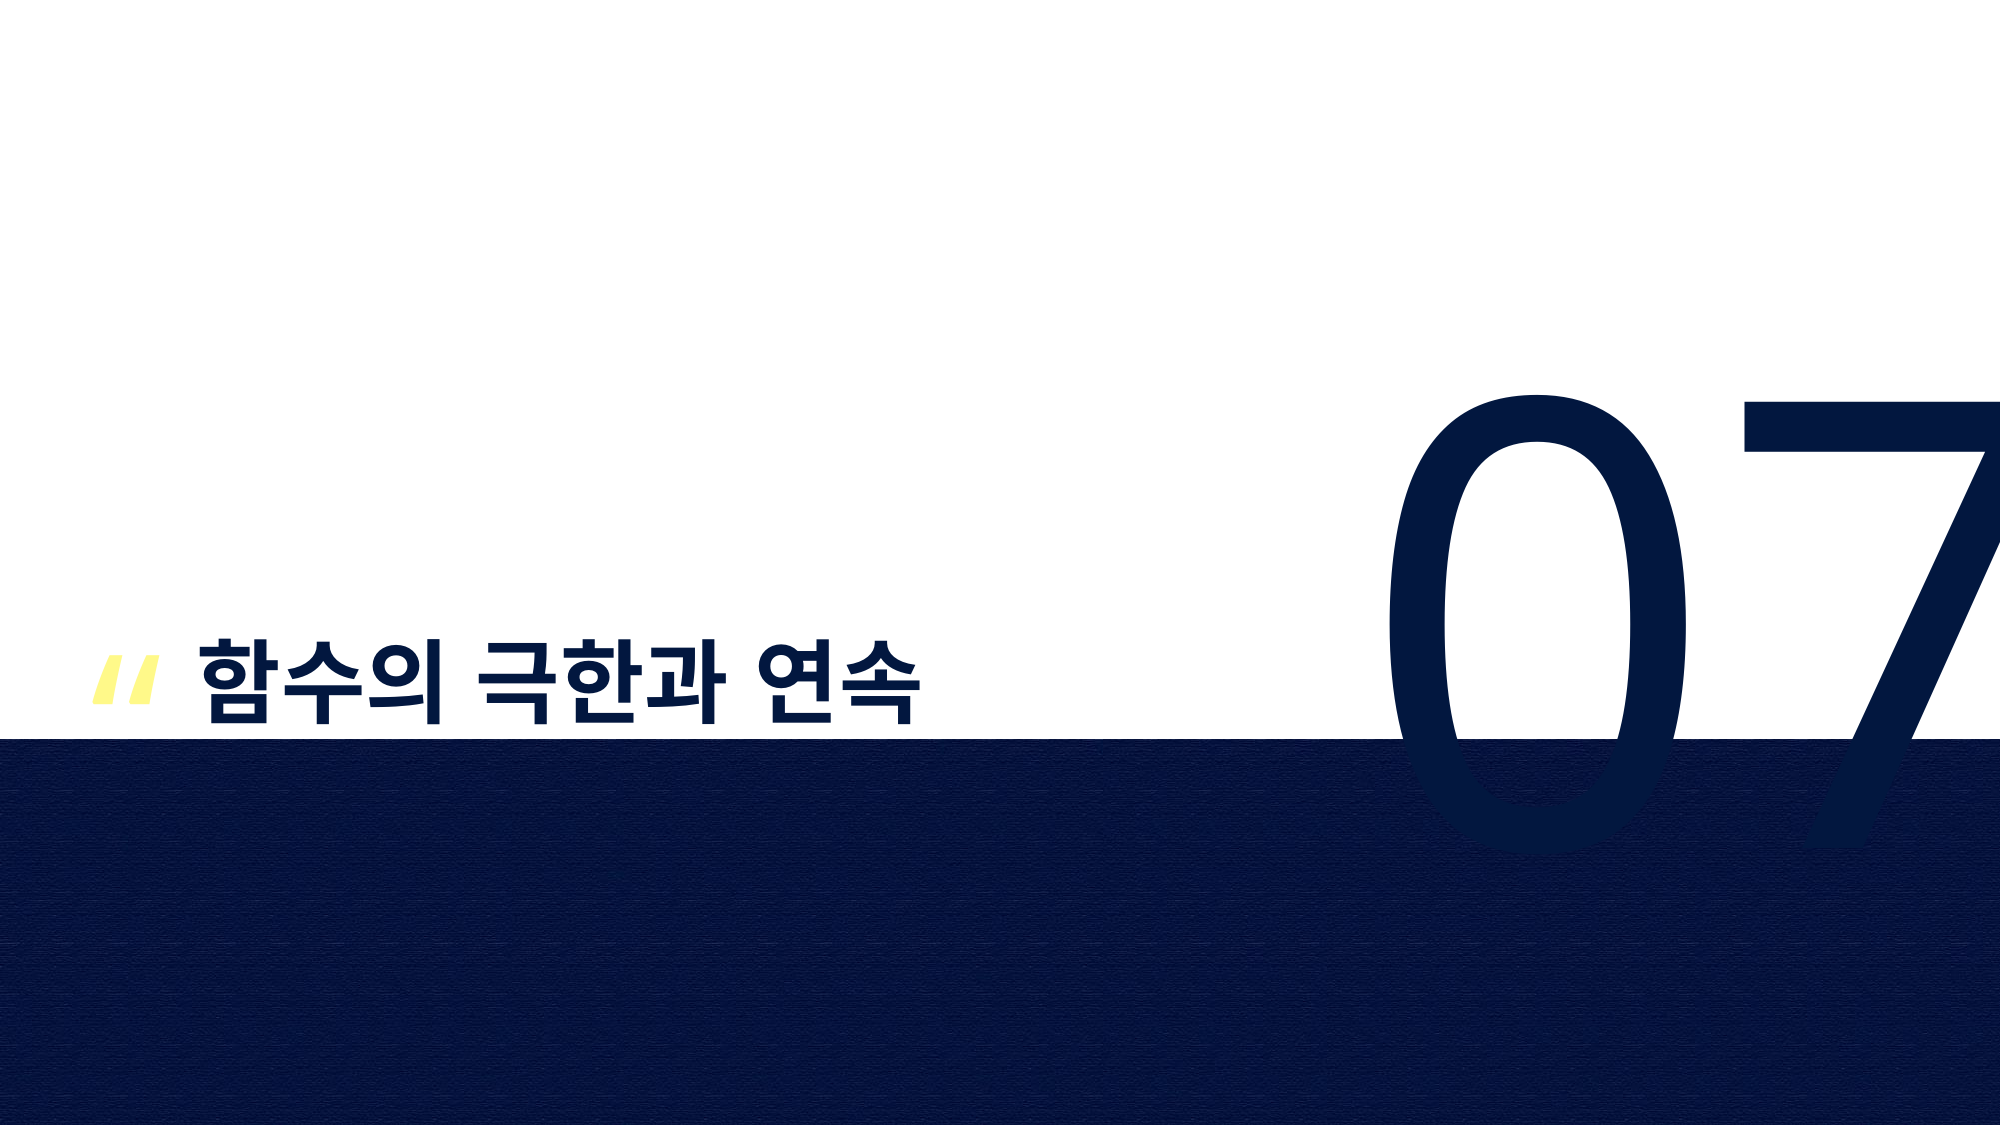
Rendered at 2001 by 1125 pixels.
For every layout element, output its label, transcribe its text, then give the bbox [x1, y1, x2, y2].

text_box 07 [1345, 215, 2000, 739]
picture [0, 739, 2000, 1125]
text_box 함수의 극한과 연속 [182, 617, 940, 739]
text_box “ [75, 591, 178, 739]
